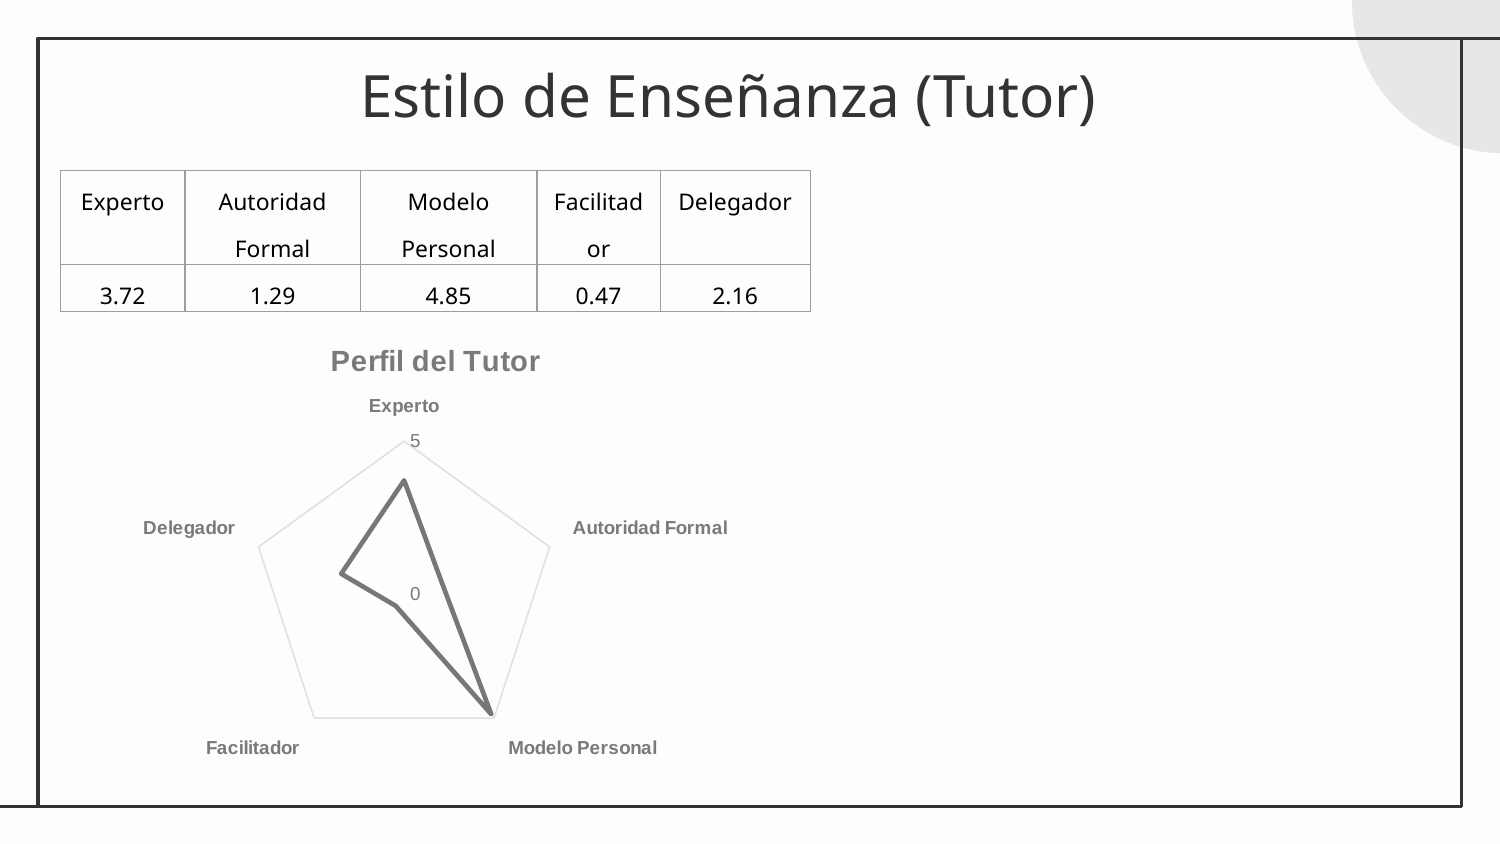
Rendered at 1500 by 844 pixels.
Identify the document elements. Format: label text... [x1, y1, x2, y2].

table_cell 4.85 [361, 265, 536, 311]
table_cell 1.29 [186, 265, 360, 311]
table_header Delegador [661, 171, 810, 264]
table_cell 0.47 [538, 265, 660, 311]
table_cell 2.16 [661, 265, 810, 311]
title Estilo de Enseñanza (Tutor) [73, 44, 1384, 139]
table_header Experto [61, 171, 184, 264]
table_cell 3.72 [61, 265, 184, 311]
table_header Autoridad Formal [186, 171, 360, 264]
table_header Facilitador [538, 171, 660, 264]
table_header Modelo Personal [361, 171, 536, 264]
chart [60, 318, 811, 769]
